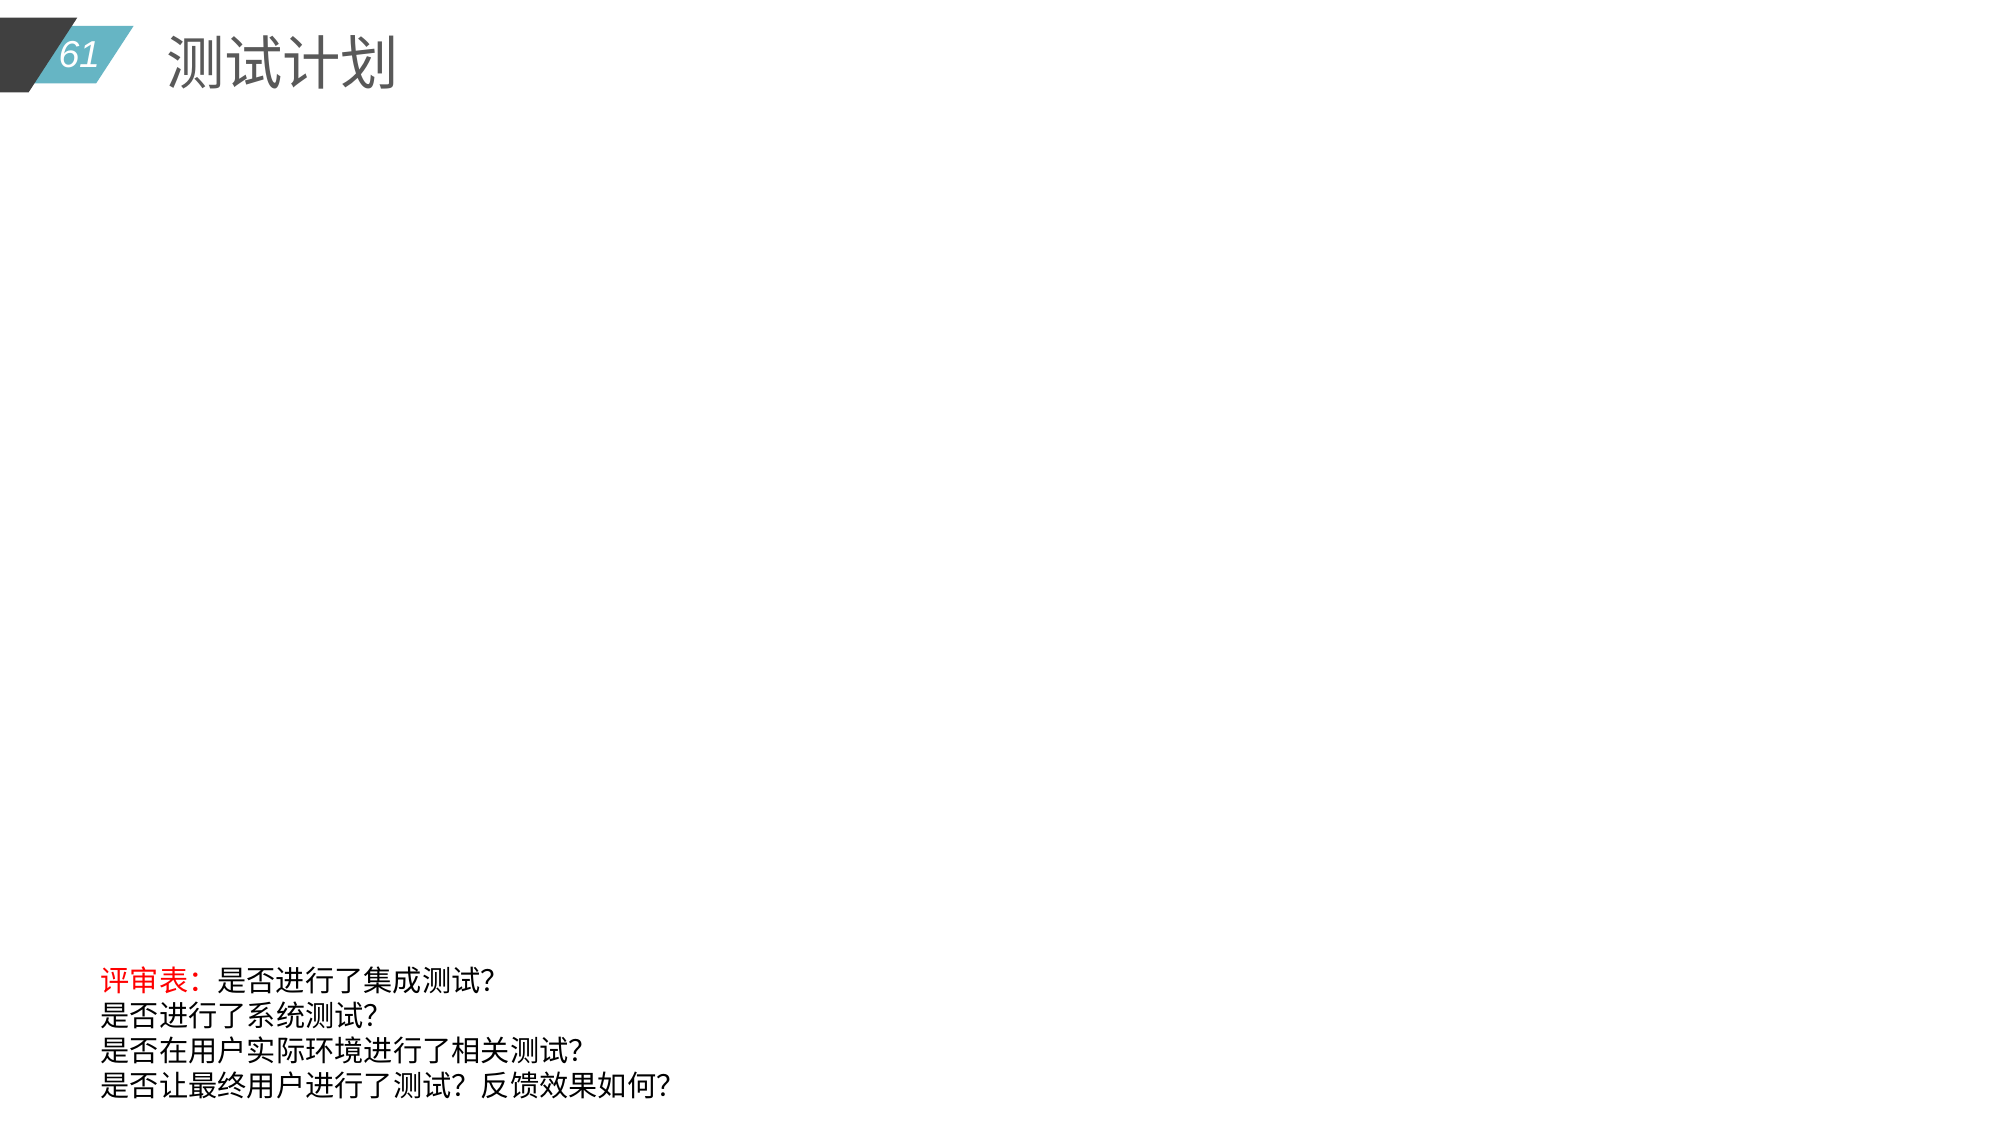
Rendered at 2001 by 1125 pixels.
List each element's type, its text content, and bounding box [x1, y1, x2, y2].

text_box 测试计划 [151, 18, 414, 104]
text_box 评审表：是否进行了集成测试？ 是否进行了系统测试？ 是否在用户实际环境进行了相关测试？ 是否让最终用户进行了测试？反馈效果如何？ [85, 954, 760, 1110]
